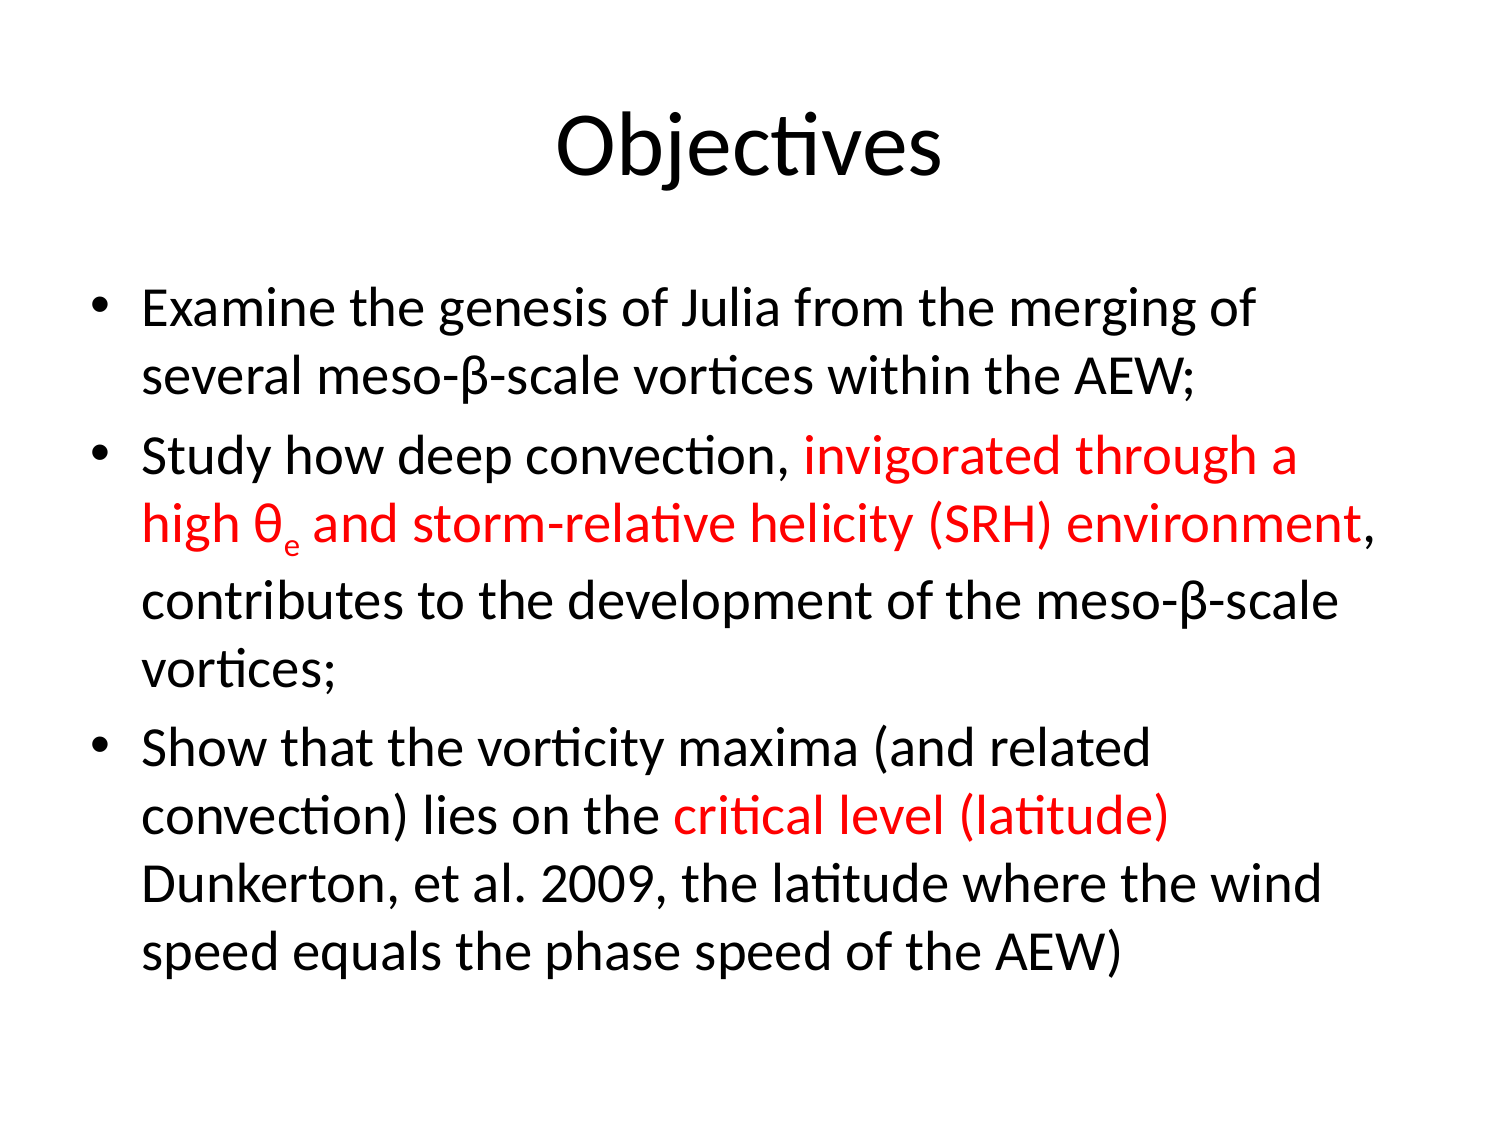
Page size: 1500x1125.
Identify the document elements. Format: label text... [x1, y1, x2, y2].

list Examine the genesis of Julia from the merging of several meso-β-scale vortices within the AEW; Study how deep convection, invigorated through a high θe and storm-relative helicity (SRH) environment, contributes to the development of the meso-β-scale vortices; Show that the vorticity maxima (and related convection) lies on the critical level (latitude) Dunkerton, et al. 2009, the latitude where the wind speed equals the phase speed of the AEW) [75, 262, 1425, 1005]
title Objectives [75, 45, 1425, 233]
